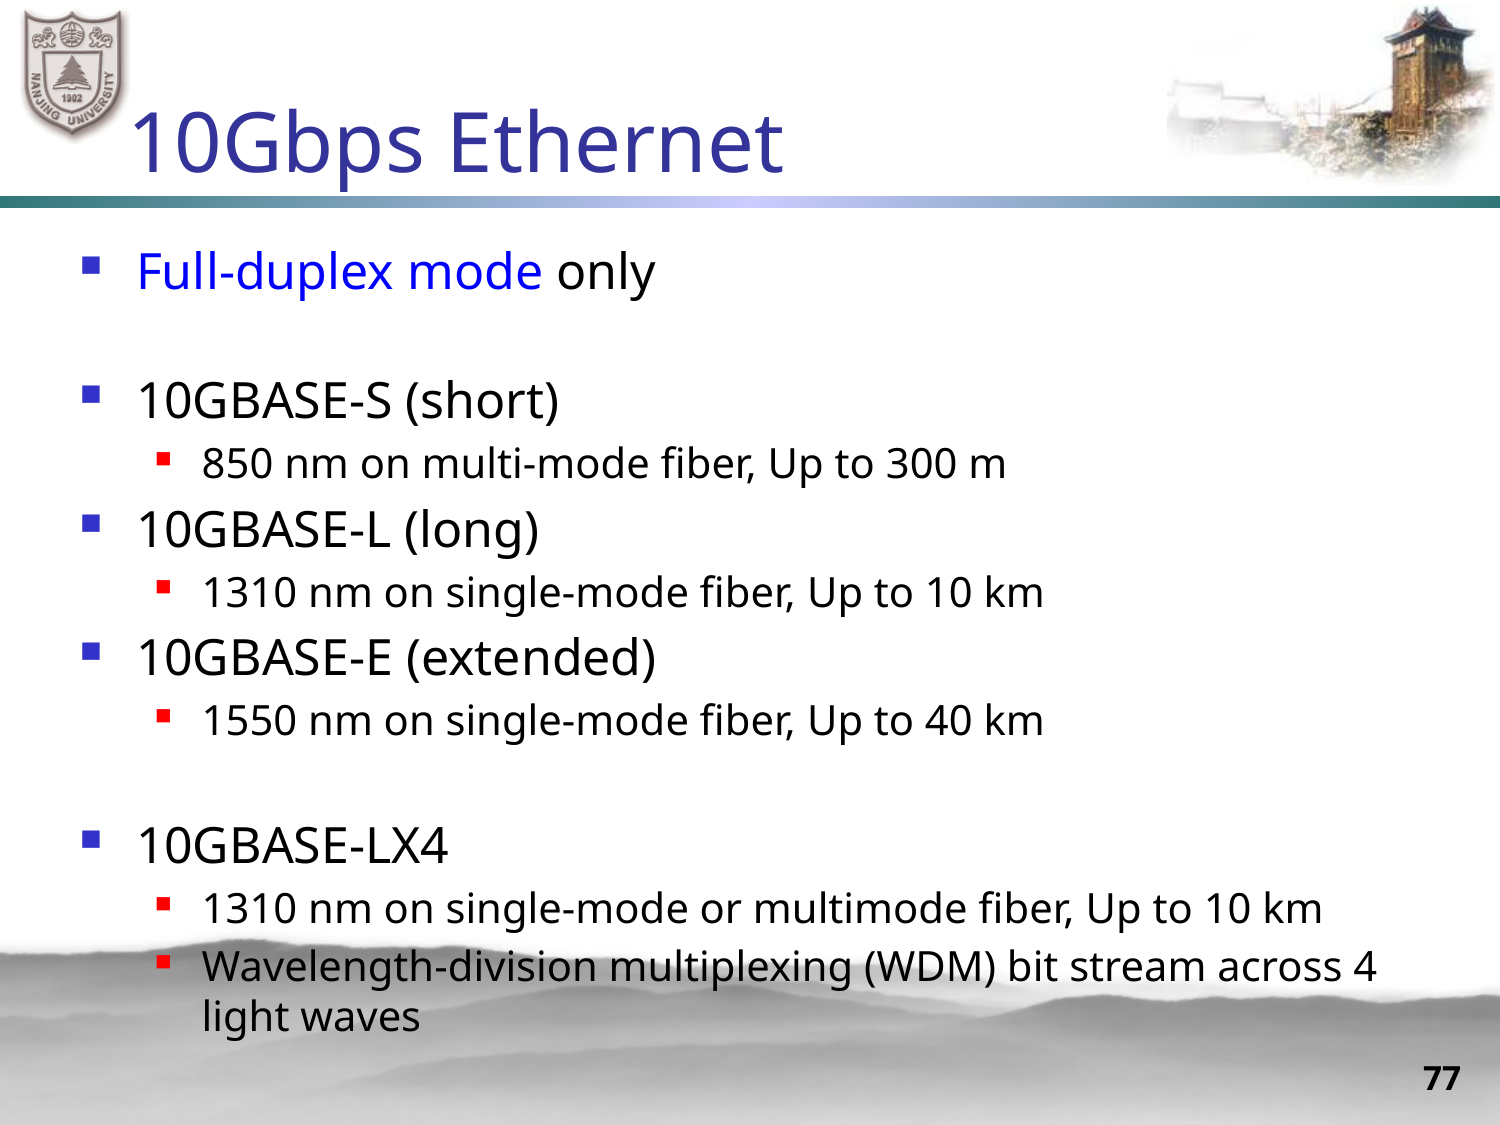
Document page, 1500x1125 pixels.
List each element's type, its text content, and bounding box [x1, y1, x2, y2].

picture [1167, 4, 1495, 54]
list Full-duplex mode only 10GBASE-S (short) 850 nm on multi-mode fiber, Up to 300 m 10GBASE-L (long) 1310 nm on single-mode fiber, Up to 10 km 10GBASE-E (extended) 1550 nm on single-mode fiber, Up to 40 km 10GBASE-LX4 1310 nm on single-mode or multimode fiber, Up to 10 km Wavelength-division multiplexing (WDM) bit stream across 4 light waves [64, 231, 1471, 1036]
picture [0, 0, 144, 144]
slide_number 77 [1163, 1034, 1477, 1111]
title 10Gbps Ethernet [111, 54, 1500, 197]
picture [0, 928, 1500, 1125]
